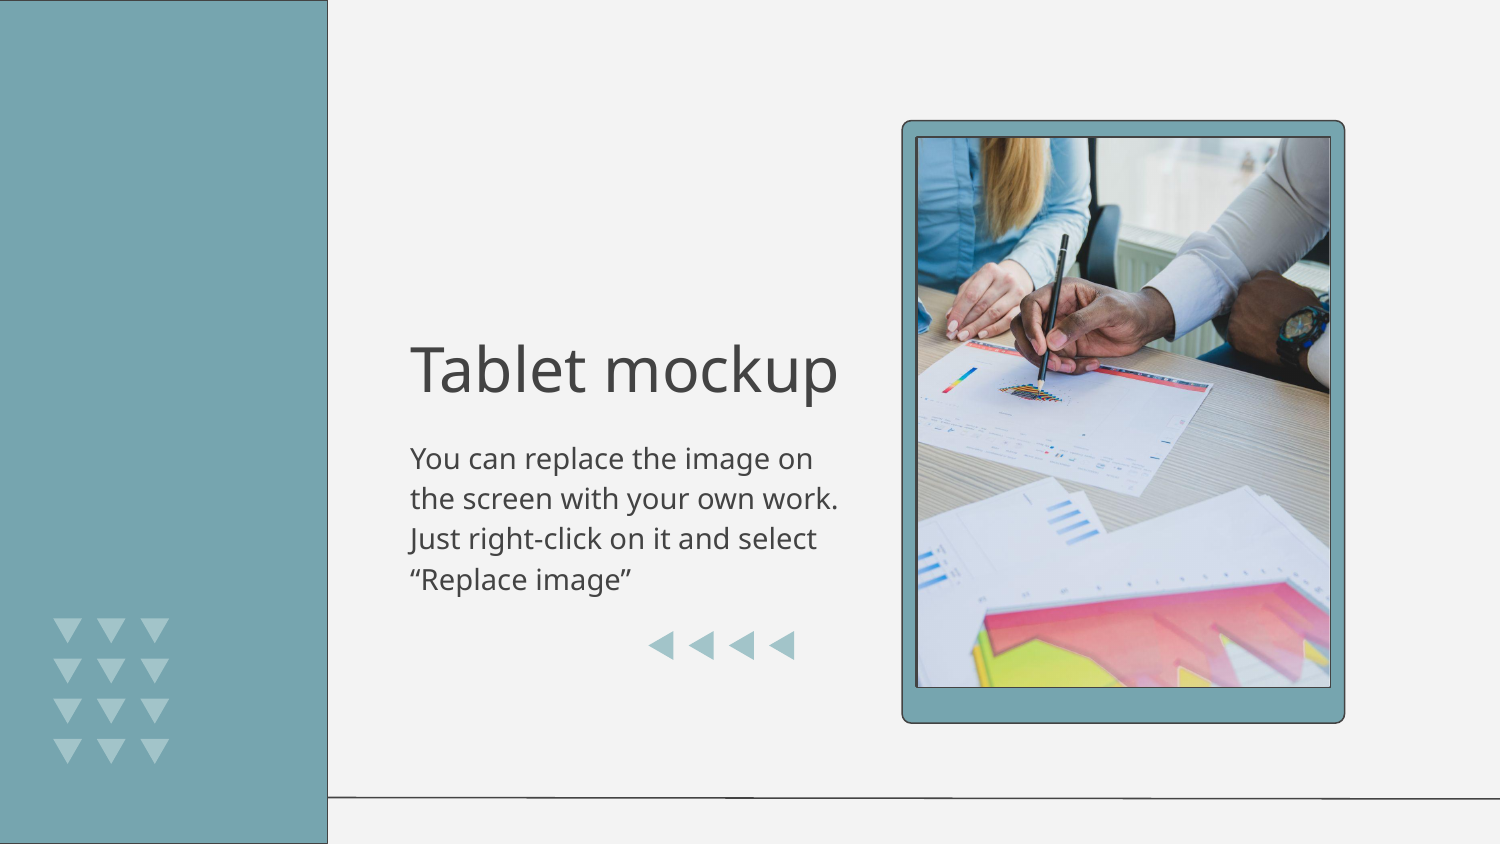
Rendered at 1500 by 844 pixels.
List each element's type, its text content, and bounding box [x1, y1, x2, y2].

title Tablet mockup [395, 223, 866, 420]
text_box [648, 630, 795, 661]
picture [917, 137, 1330, 687]
subtitle You can replace the image on the screen with your own work. Just right-click on it and select “Replace image” [395, 420, 866, 598]
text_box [901, 120, 1345, 724]
